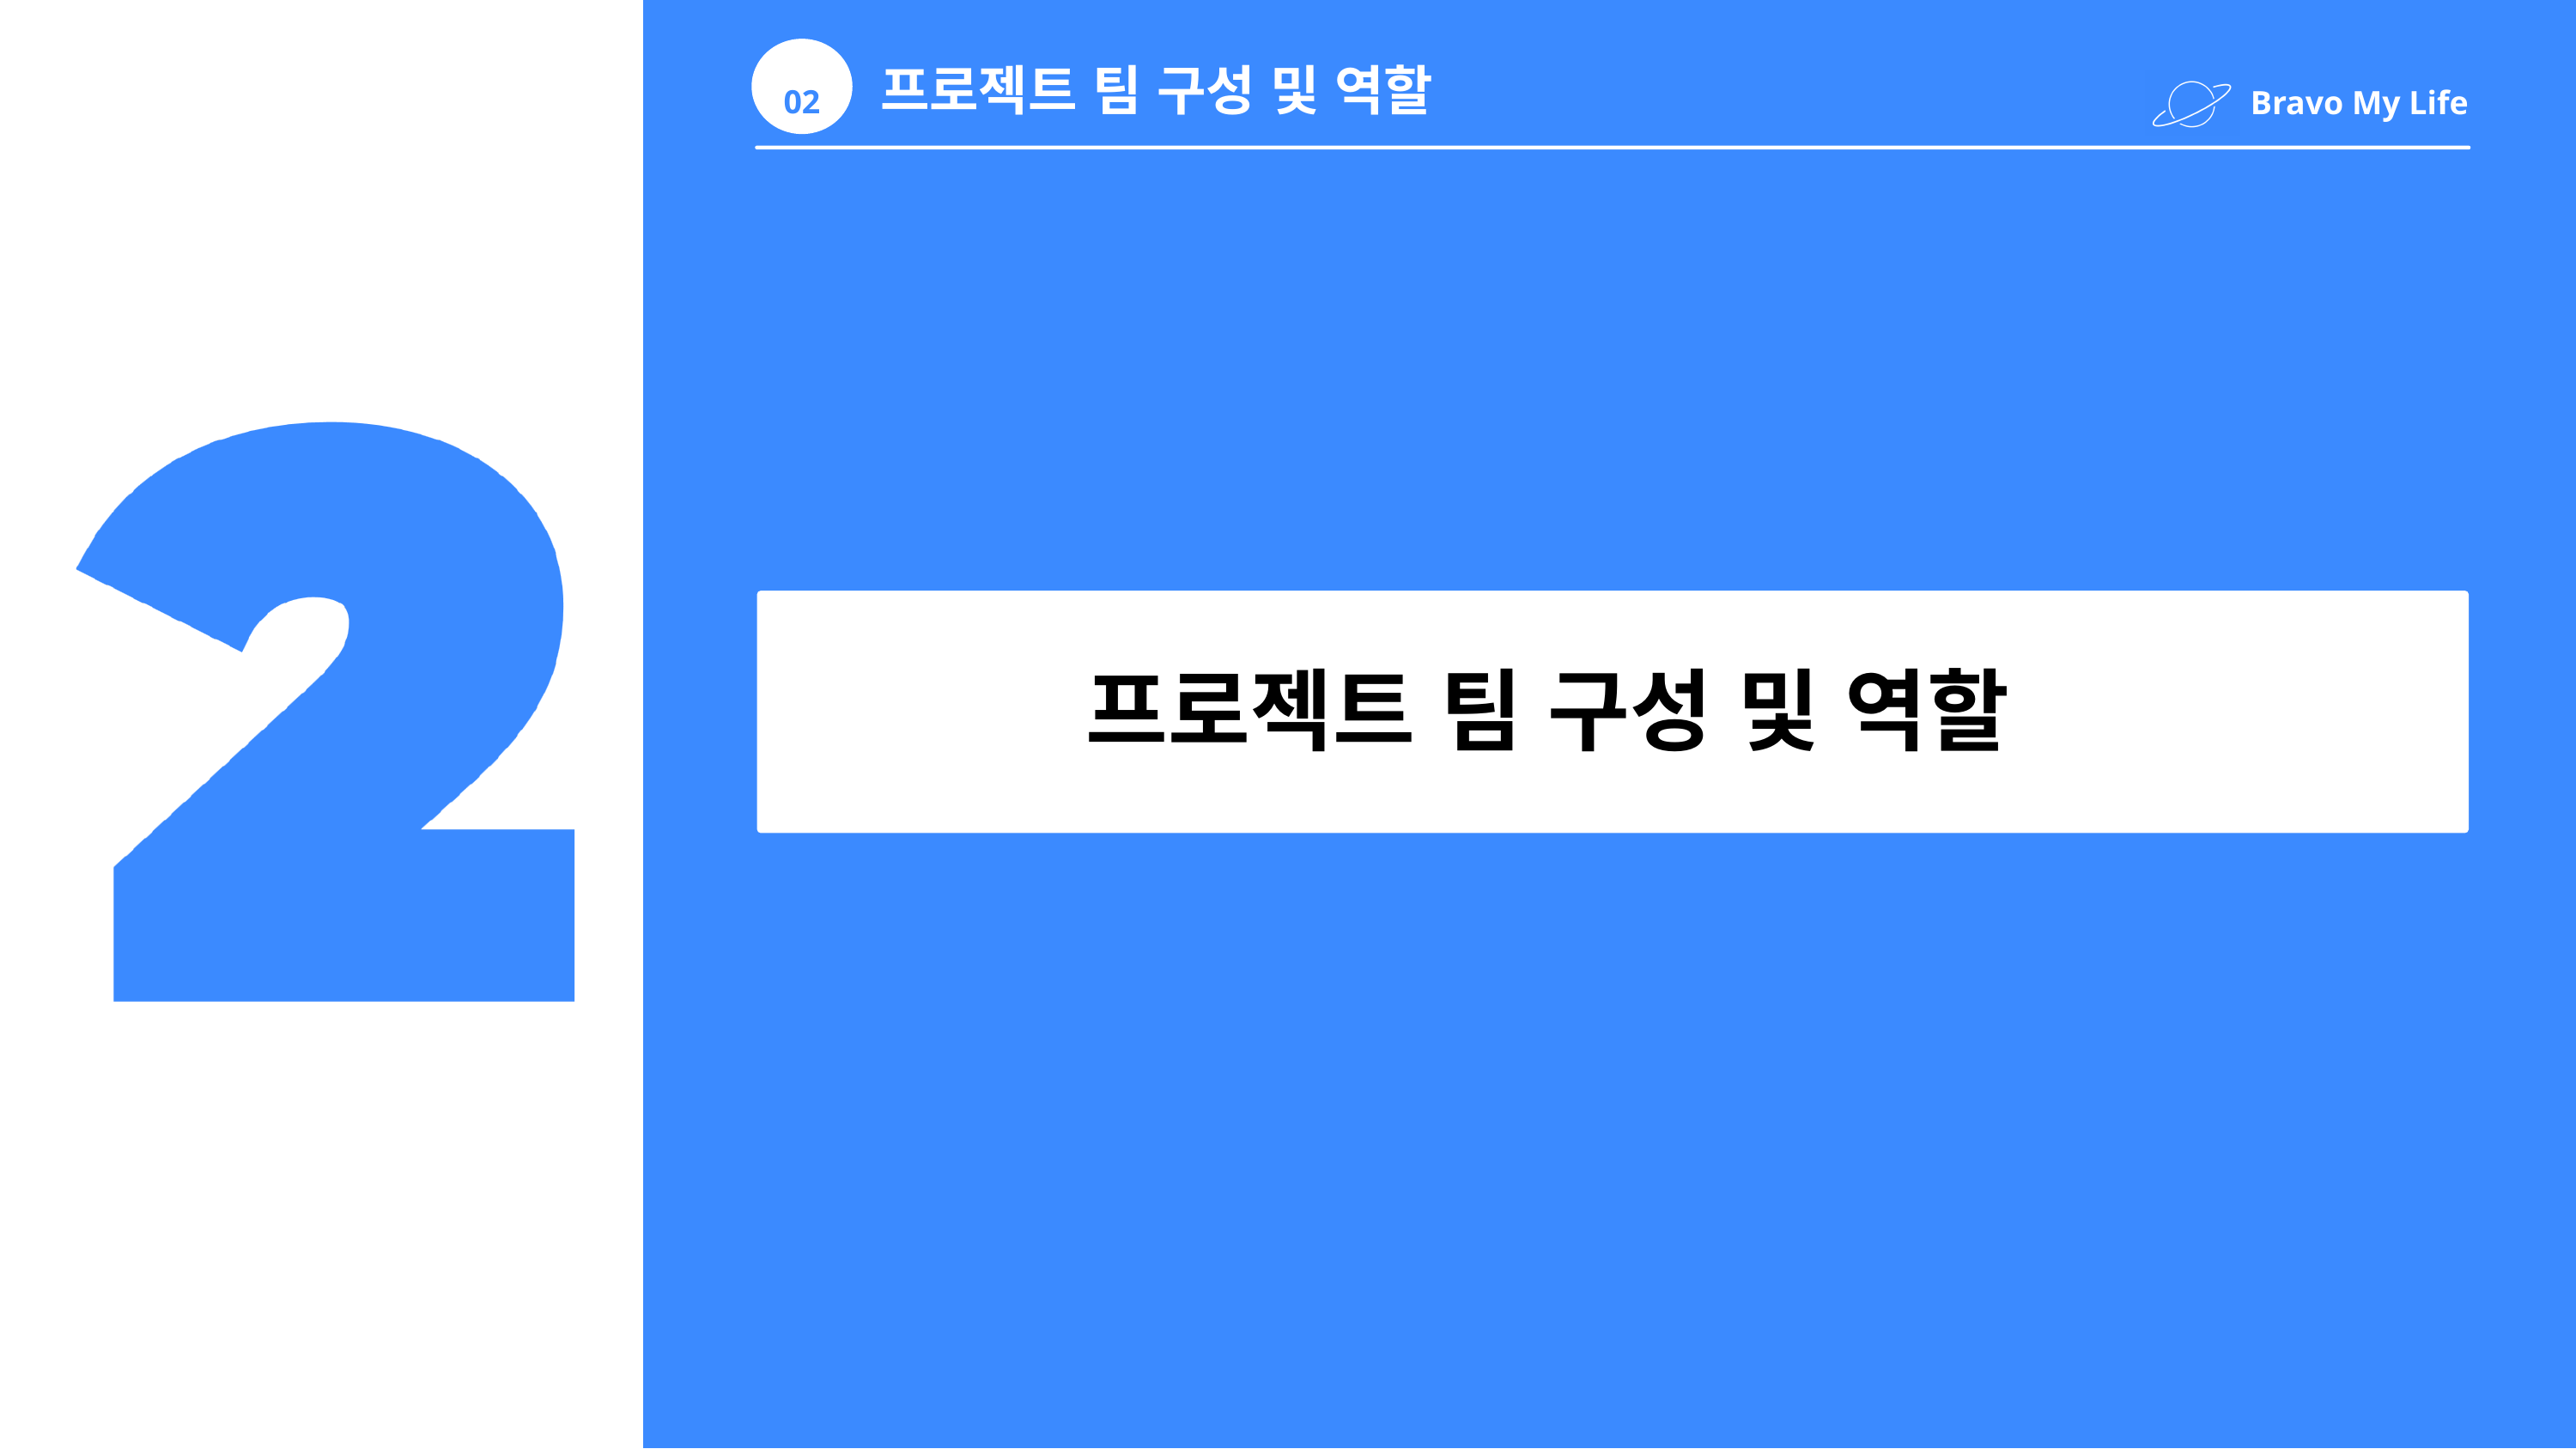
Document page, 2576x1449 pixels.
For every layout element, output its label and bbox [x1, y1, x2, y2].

text_box [642, 0, 2576, 1449]
picture [2145, 69, 2240, 137]
text_box [76, 421, 575, 1002]
